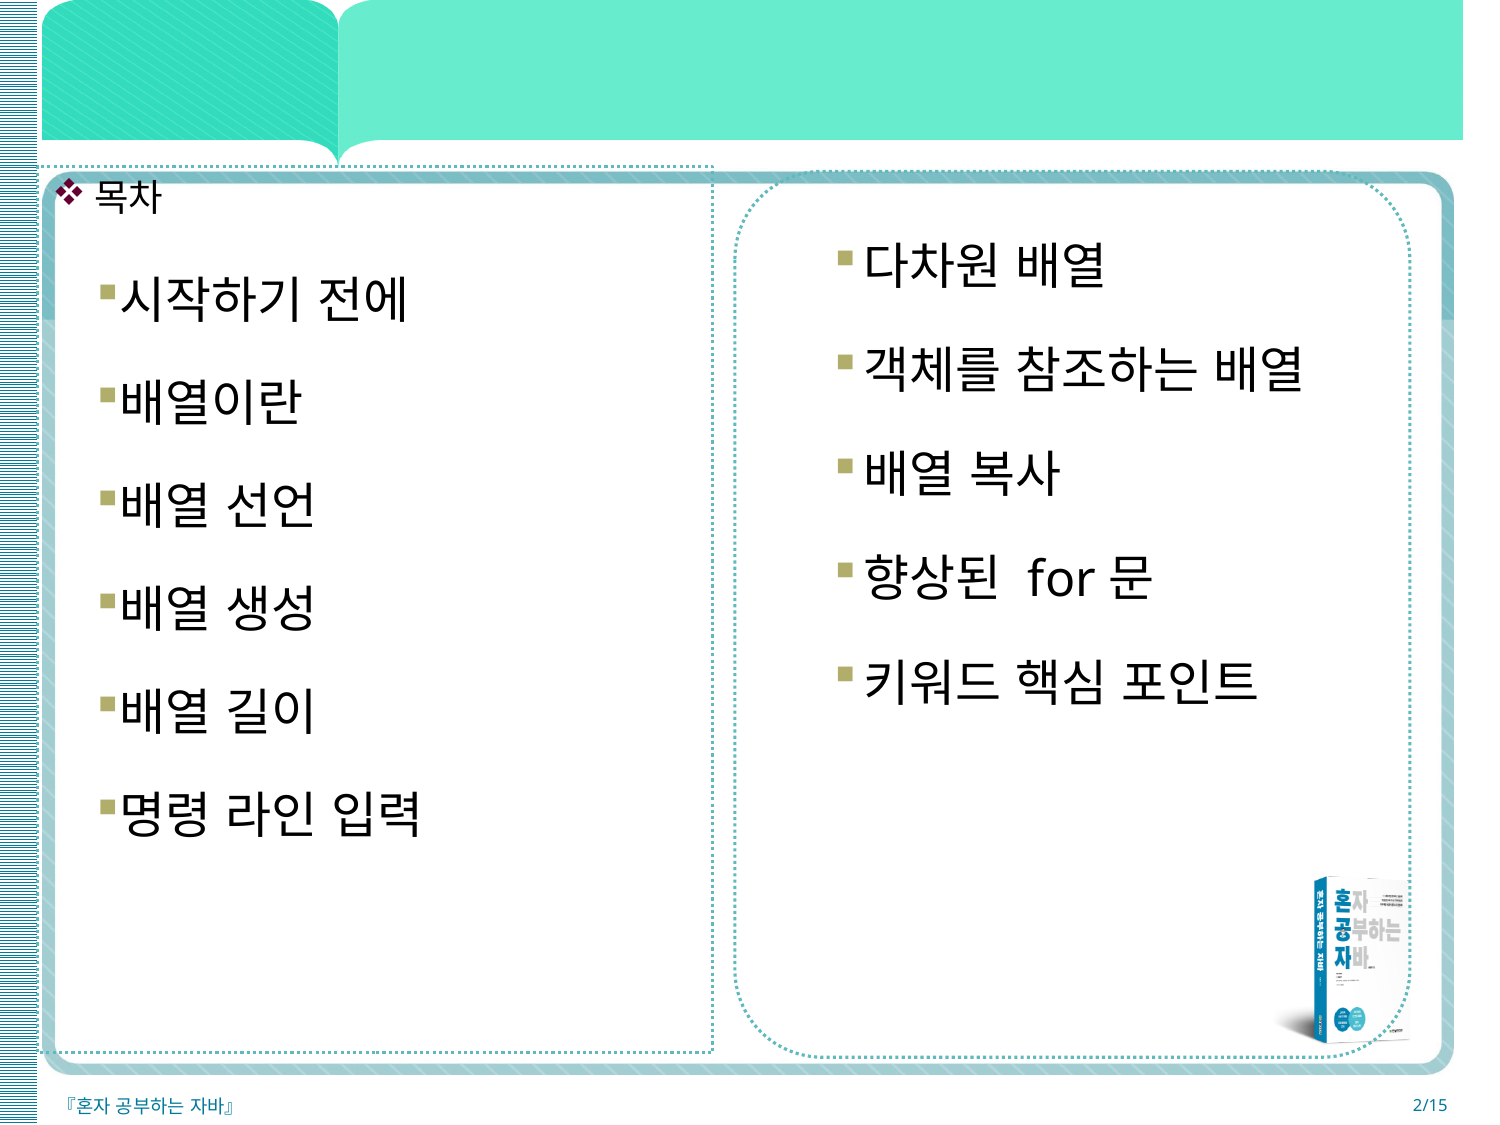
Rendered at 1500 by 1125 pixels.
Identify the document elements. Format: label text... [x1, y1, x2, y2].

list 목차 시작하기 전에 배열이란 배열 선언 배열 생성 배열 길이 명령 라인 입력 [36, 165, 714, 1054]
picture [42, 0, 1488, 1122]
text_box 다차원 배열 객체를 참조하는 배열 배열 복사 향상된 for문 키워드 핵심 포인트 [734, 171, 1410, 1058]
picture [116, 1102, 131, 1107]
picture [225, 1102, 232, 1115]
picture [68, 1097, 75, 1110]
